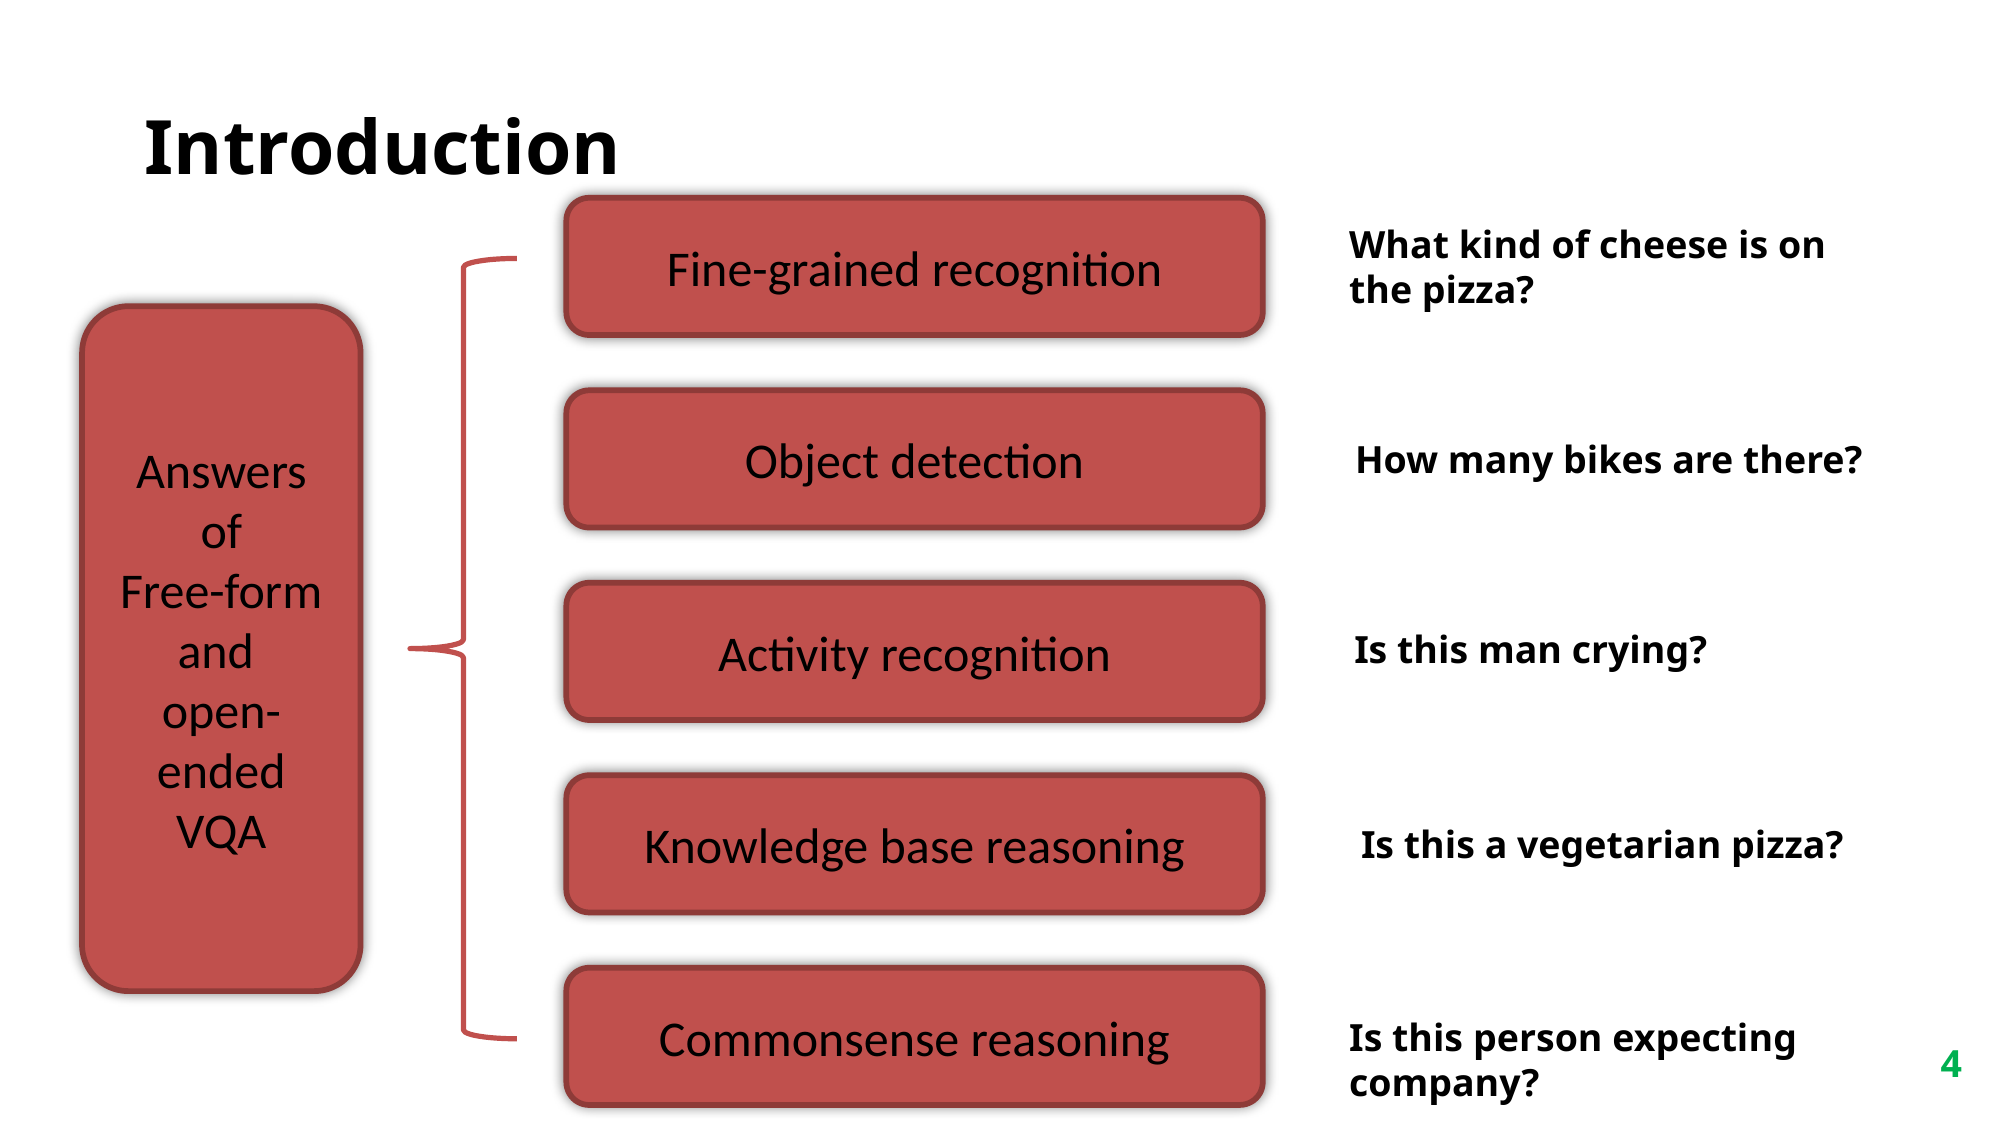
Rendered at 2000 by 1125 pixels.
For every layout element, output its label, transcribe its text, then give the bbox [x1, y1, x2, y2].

text_box [409, 257, 517, 1040]
text_box Answers of Free-form and open-ended VQA [79, 304, 363, 994]
slide_number 4 [1898, 1042, 1963, 1088]
text_box Commonsense reasoning [564, 965, 1265, 1108]
text_box Activity recognition [564, 580, 1265, 723]
text_box Introduction [130, 91, 1298, 197]
text_box How many bikes are there? [1340, 428, 1879, 489]
text_box Object detection [564, 388, 1265, 530]
text_box What kind of cheese is on the pizza? [1334, 213, 1901, 319]
text_box Fine-grained recognition [564, 195, 1265, 338]
text_box Is this a vegetarian pizza? [1346, 813, 1860, 874]
text_box Is this person expecting company? [1334, 1006, 2000, 1111]
text_box Knowledge base reasoning [564, 773, 1265, 915]
text_box Is this man crying? [1339, 618, 1723, 679]
